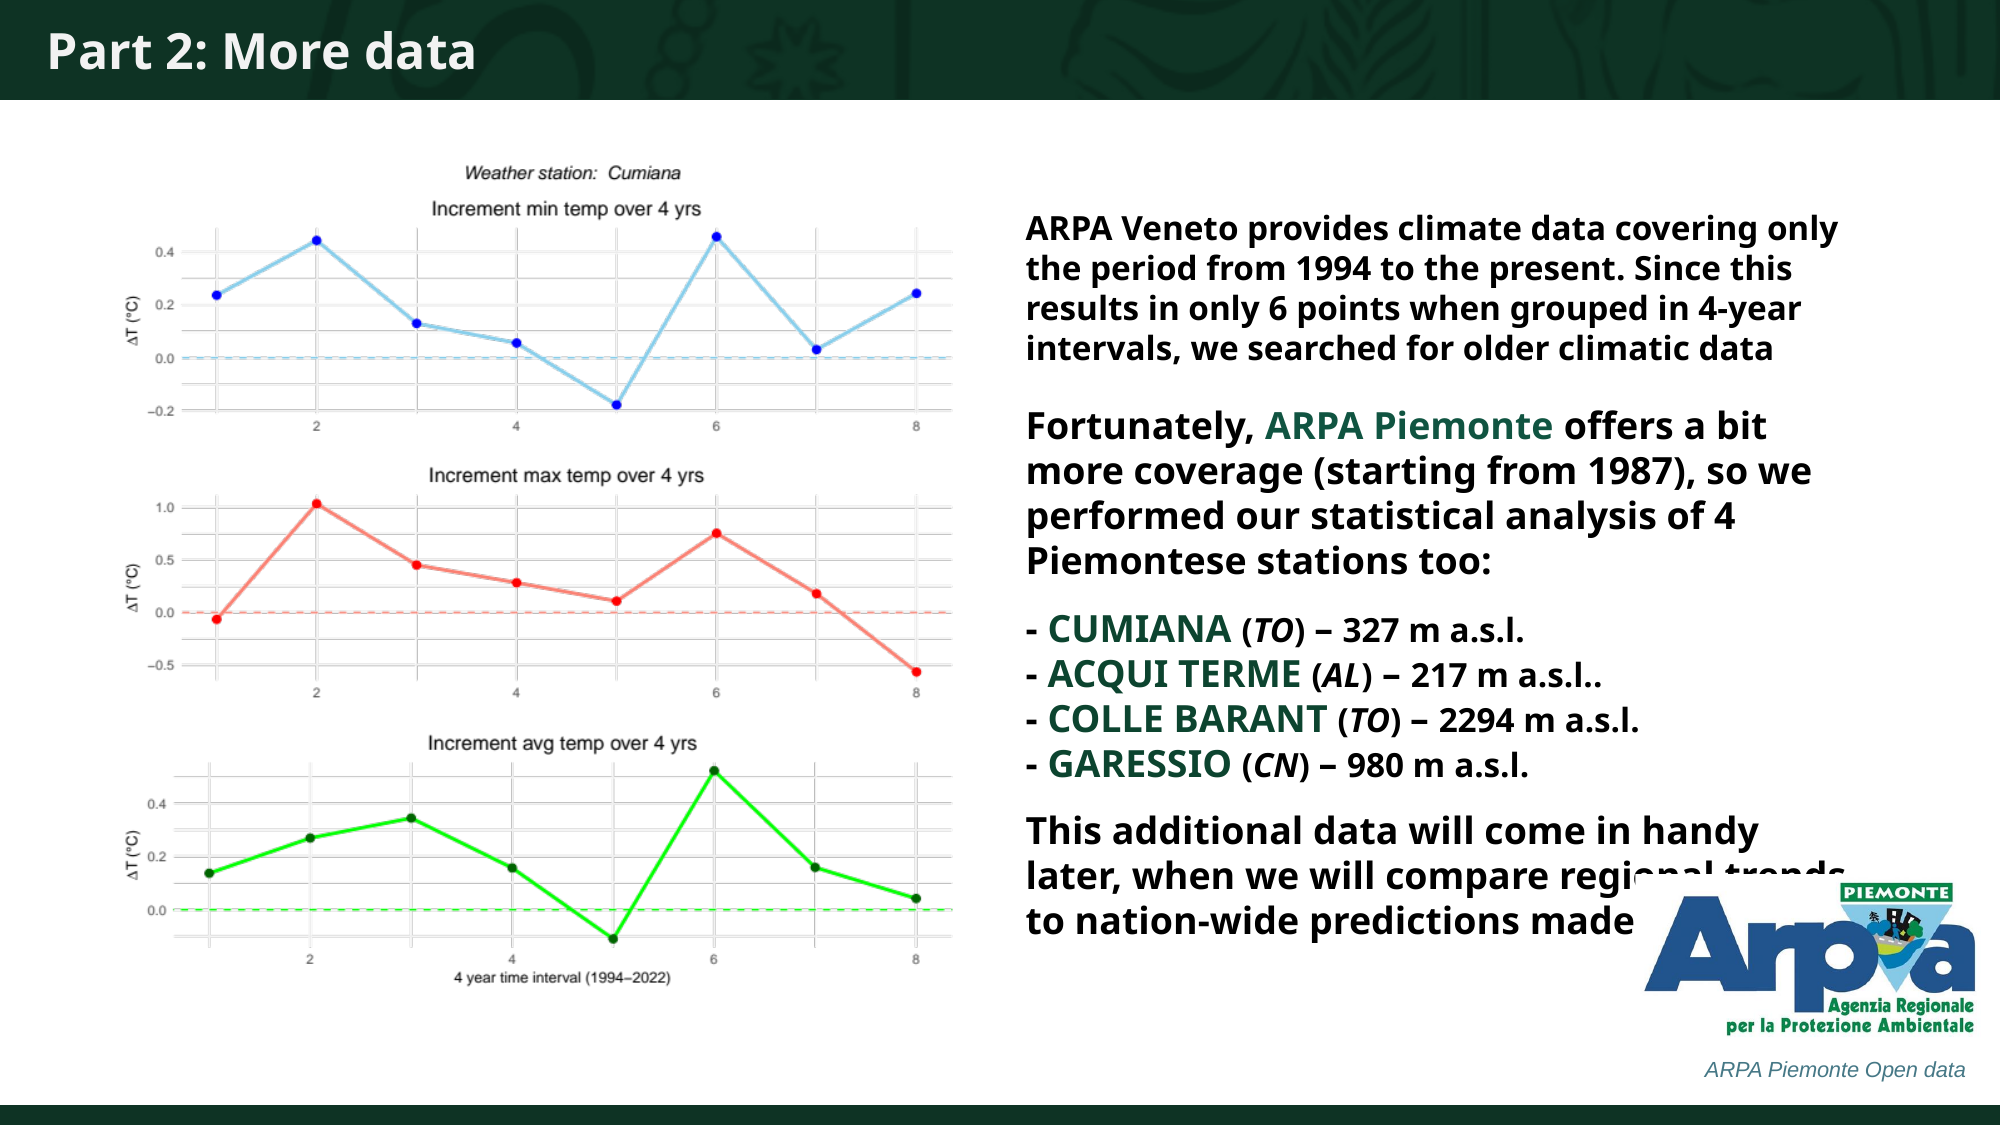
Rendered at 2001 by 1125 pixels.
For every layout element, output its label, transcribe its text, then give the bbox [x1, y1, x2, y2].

picture [185, 0, 2000, 100]
text_box ARPA Veneto provides climate data covering only the period from 1994 to the present. Since this results in only 6 points when grouped in 4-year intervals, we searched for older climatic data [1010, 199, 1909, 375]
text_box Fortunately, ARPA Piemonte offers a bit more coverage (starting from 1987), so we performed our statistical analysis of 4 Piemontese stations too: - CUMIANA (TO) – 327 m a.s.l. - ACQUI TERME (AL) – 217 m a.s.l.. - COLLE BARANT (TO) – 2294 m a.s.l. - GARESSIO (CN) – 980 m a.s.l. This additional data will come in handy later, when we will compare regional trends to nation-wide predictions made by SNPA [1010, 394, 1870, 950]
picture [1634, 874, 1982, 1041]
text_box [0, 0, 185, 100]
text_box ARPA Piemonte Open data [1576, 1048, 1981, 1121]
text_box Part 2: More data [31, 12, 185, 87]
text_box [0, 1105, 2000, 1125]
picture [118, 152, 960, 994]
